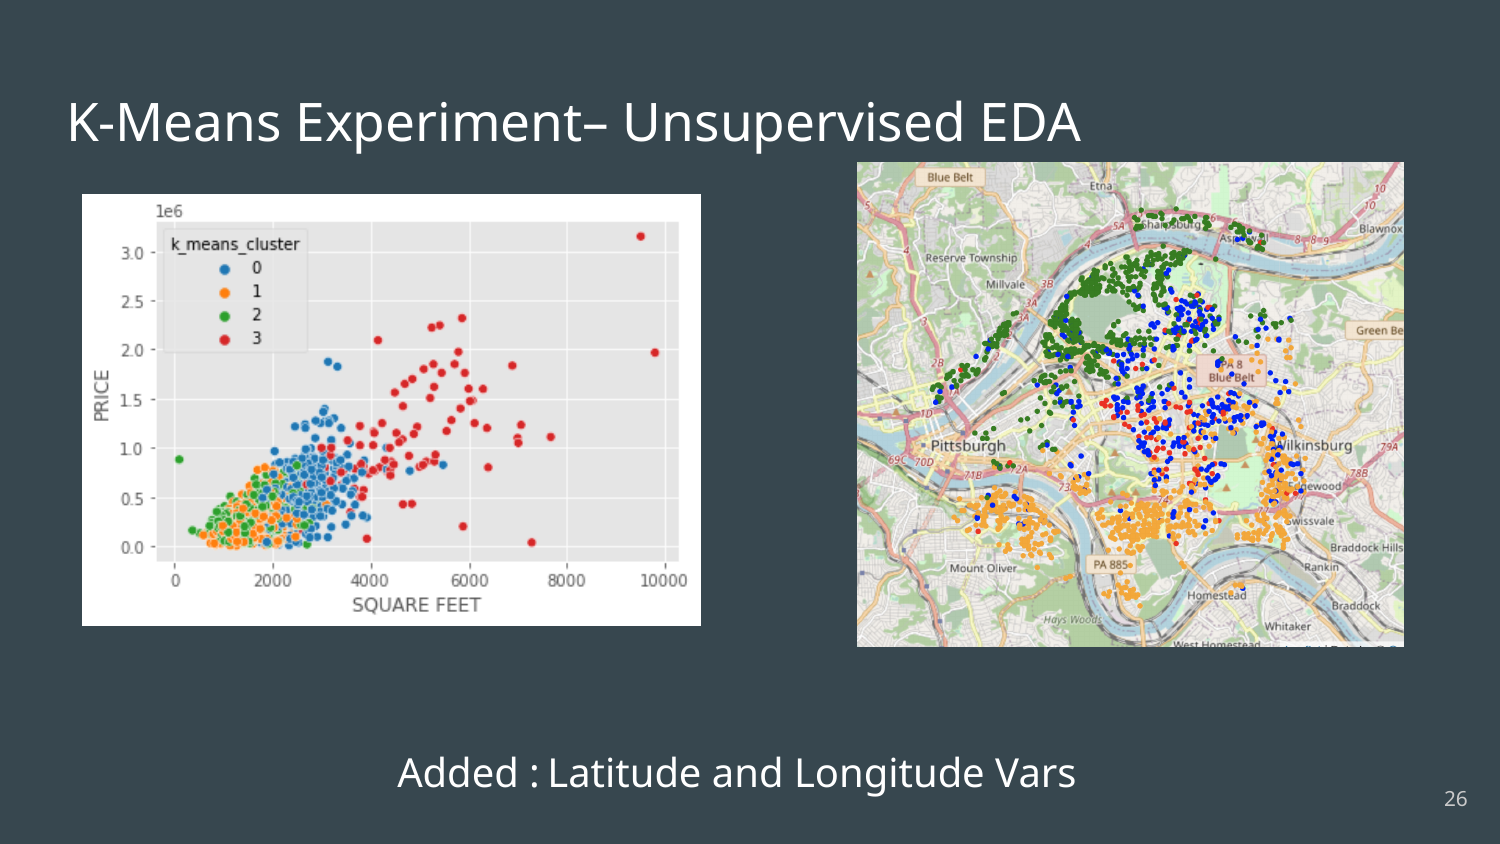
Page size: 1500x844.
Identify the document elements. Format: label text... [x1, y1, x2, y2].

picture [81, 193, 702, 626]
list Added : Latitude and Longitude Vars [71, 652, 1404, 844]
title K-Means Experiment– Unsupervised EDA [51, 72, 1449, 167]
picture [857, 161, 1404, 647]
slide_number ‹#› [1404, 767, 1483, 833]
